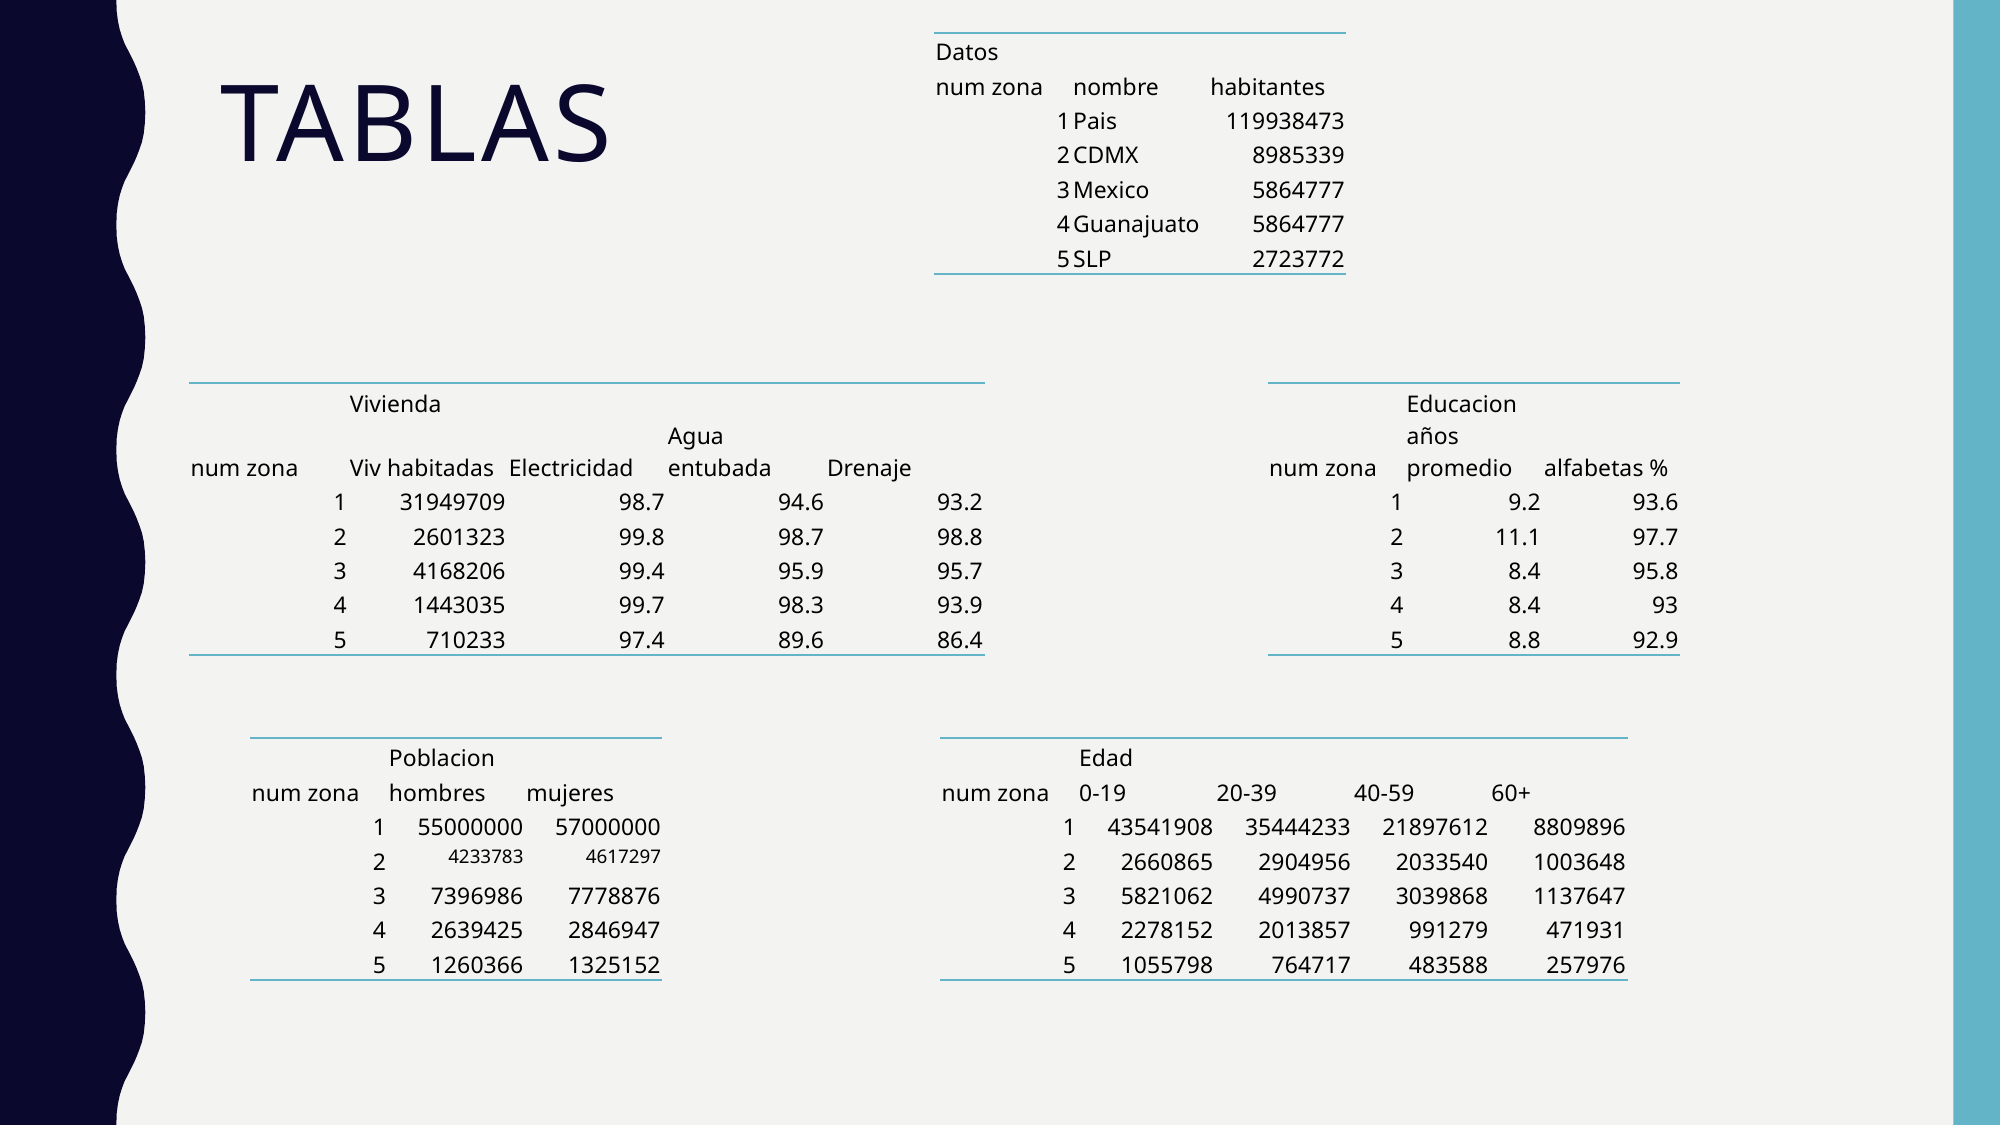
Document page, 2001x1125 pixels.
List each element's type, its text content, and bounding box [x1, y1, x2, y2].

table_cell 119938473 [1209, 102, 1346, 136]
table_cell 3 [250, 877, 388, 911]
table_cell 4233783 [388, 842, 525, 877]
table_cell 1137647 [1490, 877, 1628, 911]
table_cell 55000000 [388, 808, 525, 842]
table_header [1215, 739, 1353, 774]
table_header [507, 384, 666, 419]
table_cell SLP [1071, 239, 1209, 273]
table_header [940, 739, 1078, 774]
table_cell 2639425 [388, 911, 525, 945]
table_cell 35444233 [1215, 808, 1353, 842]
table_cell 2723772 [1209, 239, 1346, 273]
table_cell 483588 [1353, 945, 1490, 979]
table_header [1071, 34, 1209, 68]
table_cell 5864777 [1209, 171, 1346, 205]
table_cell hombres [388, 774, 525, 808]
table_cell 3 [934, 171, 1071, 205]
table_cell 5 [250, 945, 388, 979]
table_cell habitantes [1209, 68, 1346, 102]
table_cell 93.9 [826, 586, 985, 621]
table_cell 2660865 [1078, 842, 1215, 877]
table_cell 1325152 [525, 945, 662, 979]
table_cell 5821062 [1078, 877, 1215, 911]
table_cell 3 [1268, 552, 1405, 586]
table_header [1543, 384, 1680, 419]
table_cell 2 [250, 842, 388, 877]
table_cell 60+ [1490, 774, 1628, 808]
table_cell 2601323 [348, 517, 507, 552]
table_cell 9.2 [1405, 483, 1543, 517]
table_header [1490, 739, 1628, 774]
table_cell 89.6 [666, 621, 826, 654]
table_cell 0-19 [1078, 774, 1215, 808]
table_cell 4 [250, 911, 388, 945]
table_cell num zona [940, 774, 1078, 808]
table_cell 11.1 [1405, 517, 1543, 552]
table_cell 5864777 [1209, 205, 1346, 239]
table_cell 2 [934, 136, 1071, 171]
table_cell num zona [250, 774, 388, 808]
table_cell 57000000 [525, 808, 662, 842]
table_cell 40-59 [1353, 774, 1490, 808]
table_header [1353, 739, 1490, 774]
table_cell 1 [934, 102, 1071, 136]
table_header Vivienda [348, 384, 507, 419]
table_cell mujeres [525, 774, 662, 808]
table_cell 86.4 [826, 621, 985, 654]
table_cell 5 [934, 239, 1071, 273]
title tablas [205, 62, 1875, 308]
table_cell num zona [934, 68, 1071, 102]
table_cell 5 [940, 945, 1078, 979]
table_cell 1 [189, 483, 348, 517]
table_cell 3 [940, 877, 1078, 911]
table_cell 4 [934, 205, 1071, 239]
table_cell 92.9 [1543, 621, 1680, 654]
table_cell 2904956 [1215, 842, 1353, 877]
table_cell 99.8 [507, 517, 666, 552]
table_header [525, 739, 662, 774]
table_cell Drenaje [826, 419, 985, 483]
table_cell 2033540 [1353, 842, 1490, 877]
table_cell 257976 [1490, 945, 1628, 979]
table_cell 99.4 [507, 552, 666, 586]
table_cell 710233 [348, 621, 507, 654]
table_cell CDMX [1071, 136, 1209, 171]
table_cell 4 [1268, 586, 1405, 621]
table_cell Guanajuato [1071, 205, 1209, 239]
table_cell 93.2 [826, 483, 985, 517]
table_header [189, 384, 348, 419]
table_cell 8.4 [1405, 586, 1543, 621]
table_cell 1 [250, 808, 388, 842]
table_cell 94.6 [666, 483, 826, 517]
table_cell 991279 [1353, 911, 1490, 945]
table_cell Mexico [1071, 171, 1209, 205]
table_cell 8.8 [1405, 621, 1543, 654]
table_header [1268, 384, 1405, 419]
table_cell 98.7 [666, 517, 826, 552]
table_cell 2278152 [1078, 911, 1215, 945]
table_cell Viv habitadas [348, 419, 507, 483]
table_cell 4 [189, 586, 348, 621]
table_cell 2 [1268, 517, 1405, 552]
table_header [250, 739, 388, 774]
table_cell 1 [940, 808, 1078, 842]
table_cell 97.4 [507, 621, 666, 654]
table_cell 20-39 [1215, 774, 1353, 808]
table_cell num zona [189, 419, 348, 483]
table_cell 8809896 [1490, 808, 1628, 842]
table_cell 1443035 [348, 586, 507, 621]
table_cell 93 [1543, 586, 1680, 621]
table_cell 3039868 [1353, 877, 1490, 911]
table_cell 93.6 [1543, 483, 1680, 517]
table_cell Pais [1071, 102, 1209, 136]
table_cell 4990737 [1215, 877, 1353, 911]
table_header Poblacion [388, 739, 525, 774]
table_cell 7778876 [525, 877, 662, 911]
table_cell 31949709 [348, 483, 507, 517]
table_header Edad [1078, 739, 1215, 774]
table_cell 3 [189, 552, 348, 586]
table_cell 95.9 [666, 552, 826, 586]
table_cell 471931 [1490, 911, 1628, 945]
table_cell num zona [1268, 419, 1405, 483]
table_header Educacion [1405, 384, 1543, 419]
table_cell 8.4 [1405, 552, 1543, 586]
table_cell 2 [189, 517, 348, 552]
table_cell 7396986 [388, 877, 525, 911]
table_cell 1260366 [388, 945, 525, 979]
table_cell 95.7 [826, 552, 985, 586]
table_cell Electricidad [507, 419, 666, 483]
table_cell 98.8 [826, 517, 985, 552]
table_cell 95.8 [1543, 552, 1680, 586]
table_cell 764717 [1215, 945, 1353, 979]
table_cell 8985339 [1209, 136, 1346, 171]
table_cell 4617297 [525, 842, 662, 877]
table_cell 2013857 [1215, 911, 1353, 945]
table_cell 5 [189, 621, 348, 654]
table_cell 1003648 [1490, 842, 1628, 877]
table_header [826, 384, 985, 419]
table_cell años promedio [1405, 419, 1543, 483]
table_cell 98.3 [666, 586, 826, 621]
table_cell 99.7 [507, 586, 666, 621]
table_header [666, 384, 826, 419]
table_cell 5 [1268, 621, 1405, 654]
table_cell 1055798 [1078, 945, 1215, 979]
table_cell Agua entubada [666, 419, 826, 483]
table_header [1209, 34, 1346, 68]
table_cell nombre [1071, 68, 1209, 102]
table_cell alfabetas % [1543, 419, 1680, 483]
table_cell 1 [1268, 483, 1405, 517]
table_cell 2846947 [525, 911, 662, 945]
table_cell 21897612 [1353, 808, 1490, 842]
table_cell 43541908 [1078, 808, 1215, 842]
table_header Datos [934, 34, 1071, 68]
table_cell 4 [940, 911, 1078, 945]
table_cell 4168206 [348, 552, 507, 586]
table_cell 97.7 [1543, 517, 1680, 552]
table_cell 98.7 [507, 483, 666, 517]
table_cell 2 [940, 842, 1078, 877]
